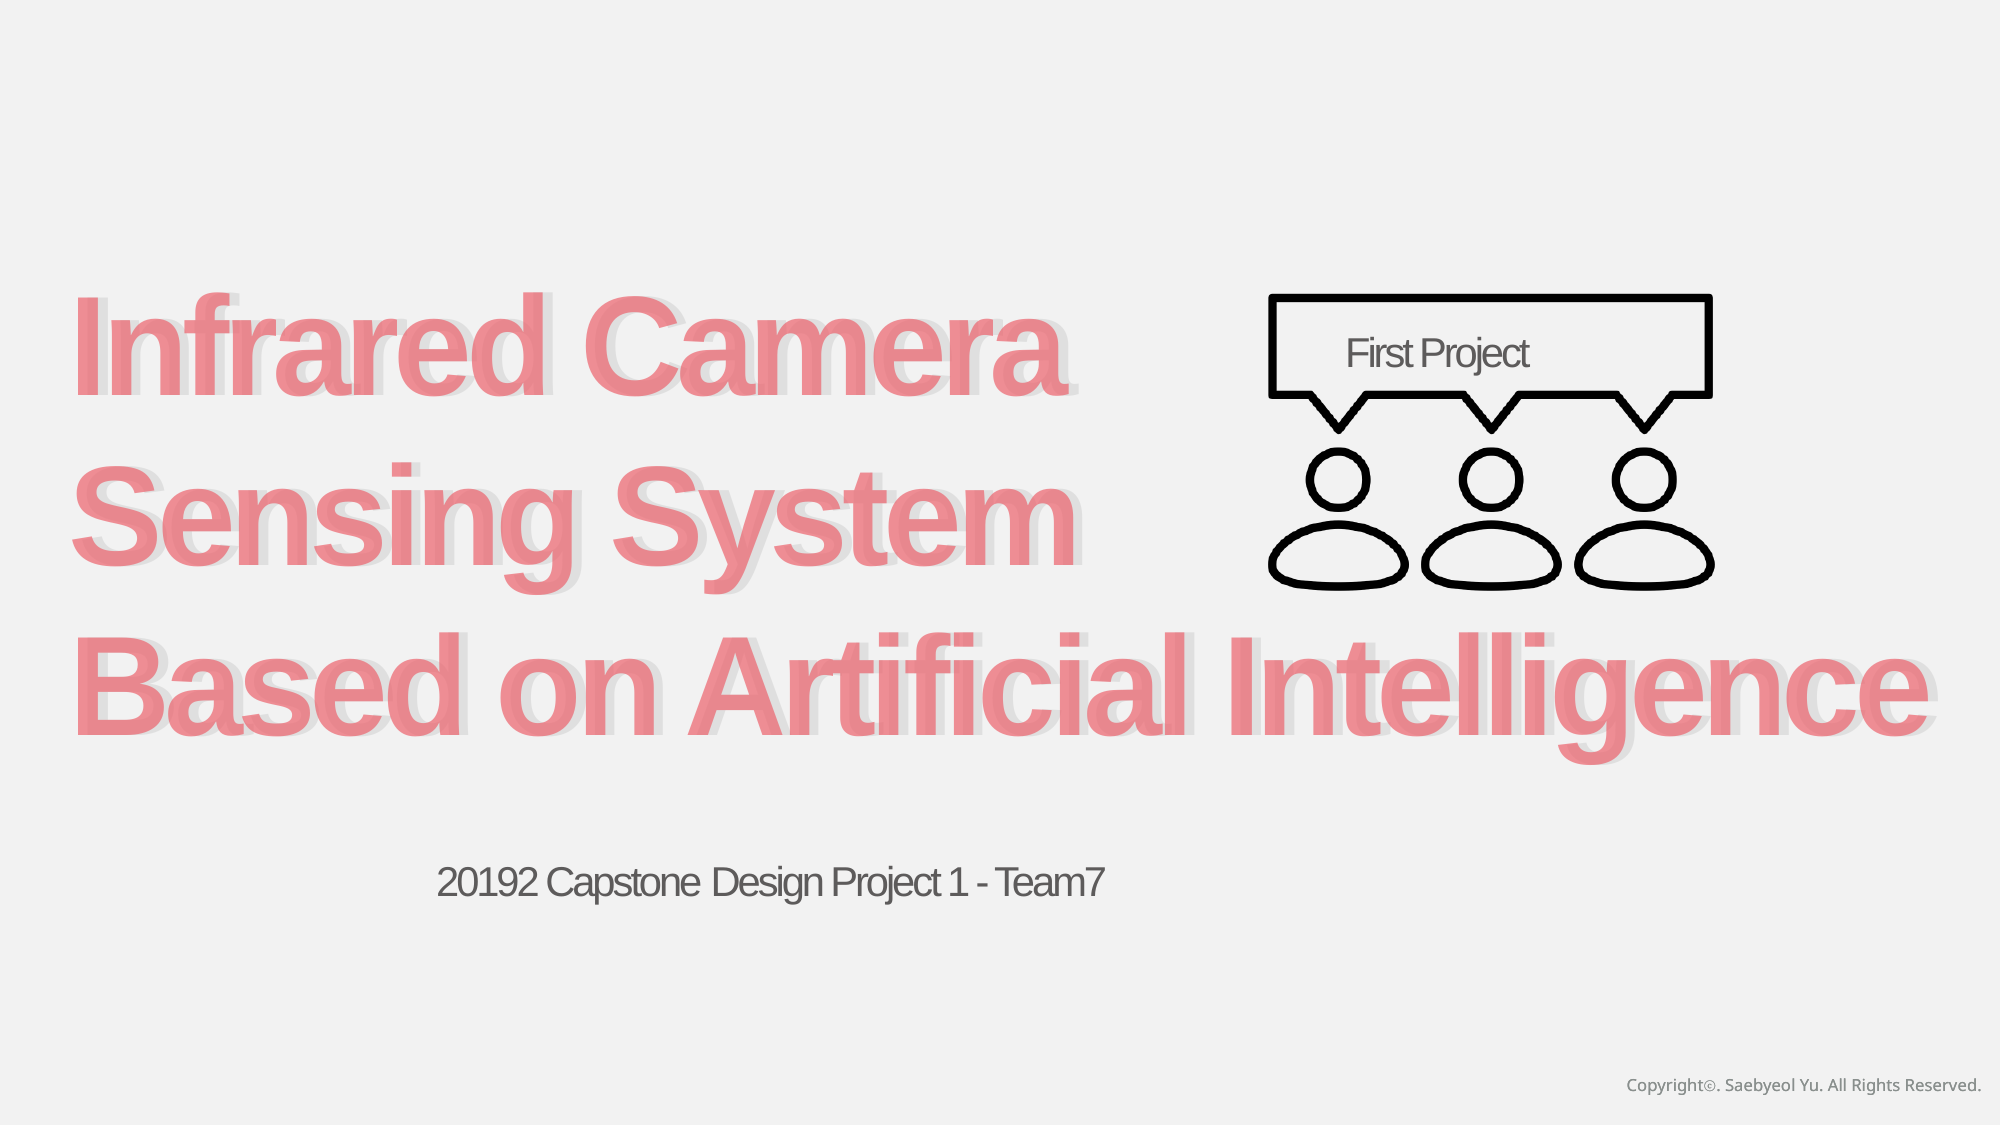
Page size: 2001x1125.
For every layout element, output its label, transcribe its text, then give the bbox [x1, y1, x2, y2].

text_box Copyrightⓒ. Saebyeol Yu. All Rights Reserved. [1611, 1067, 1998, 1102]
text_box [54, 246, 2000, 771]
picture [1208, 205, 1769, 599]
text_box 20192 Capstone Design Project 1 - Team7 [421, 847, 1638, 913]
